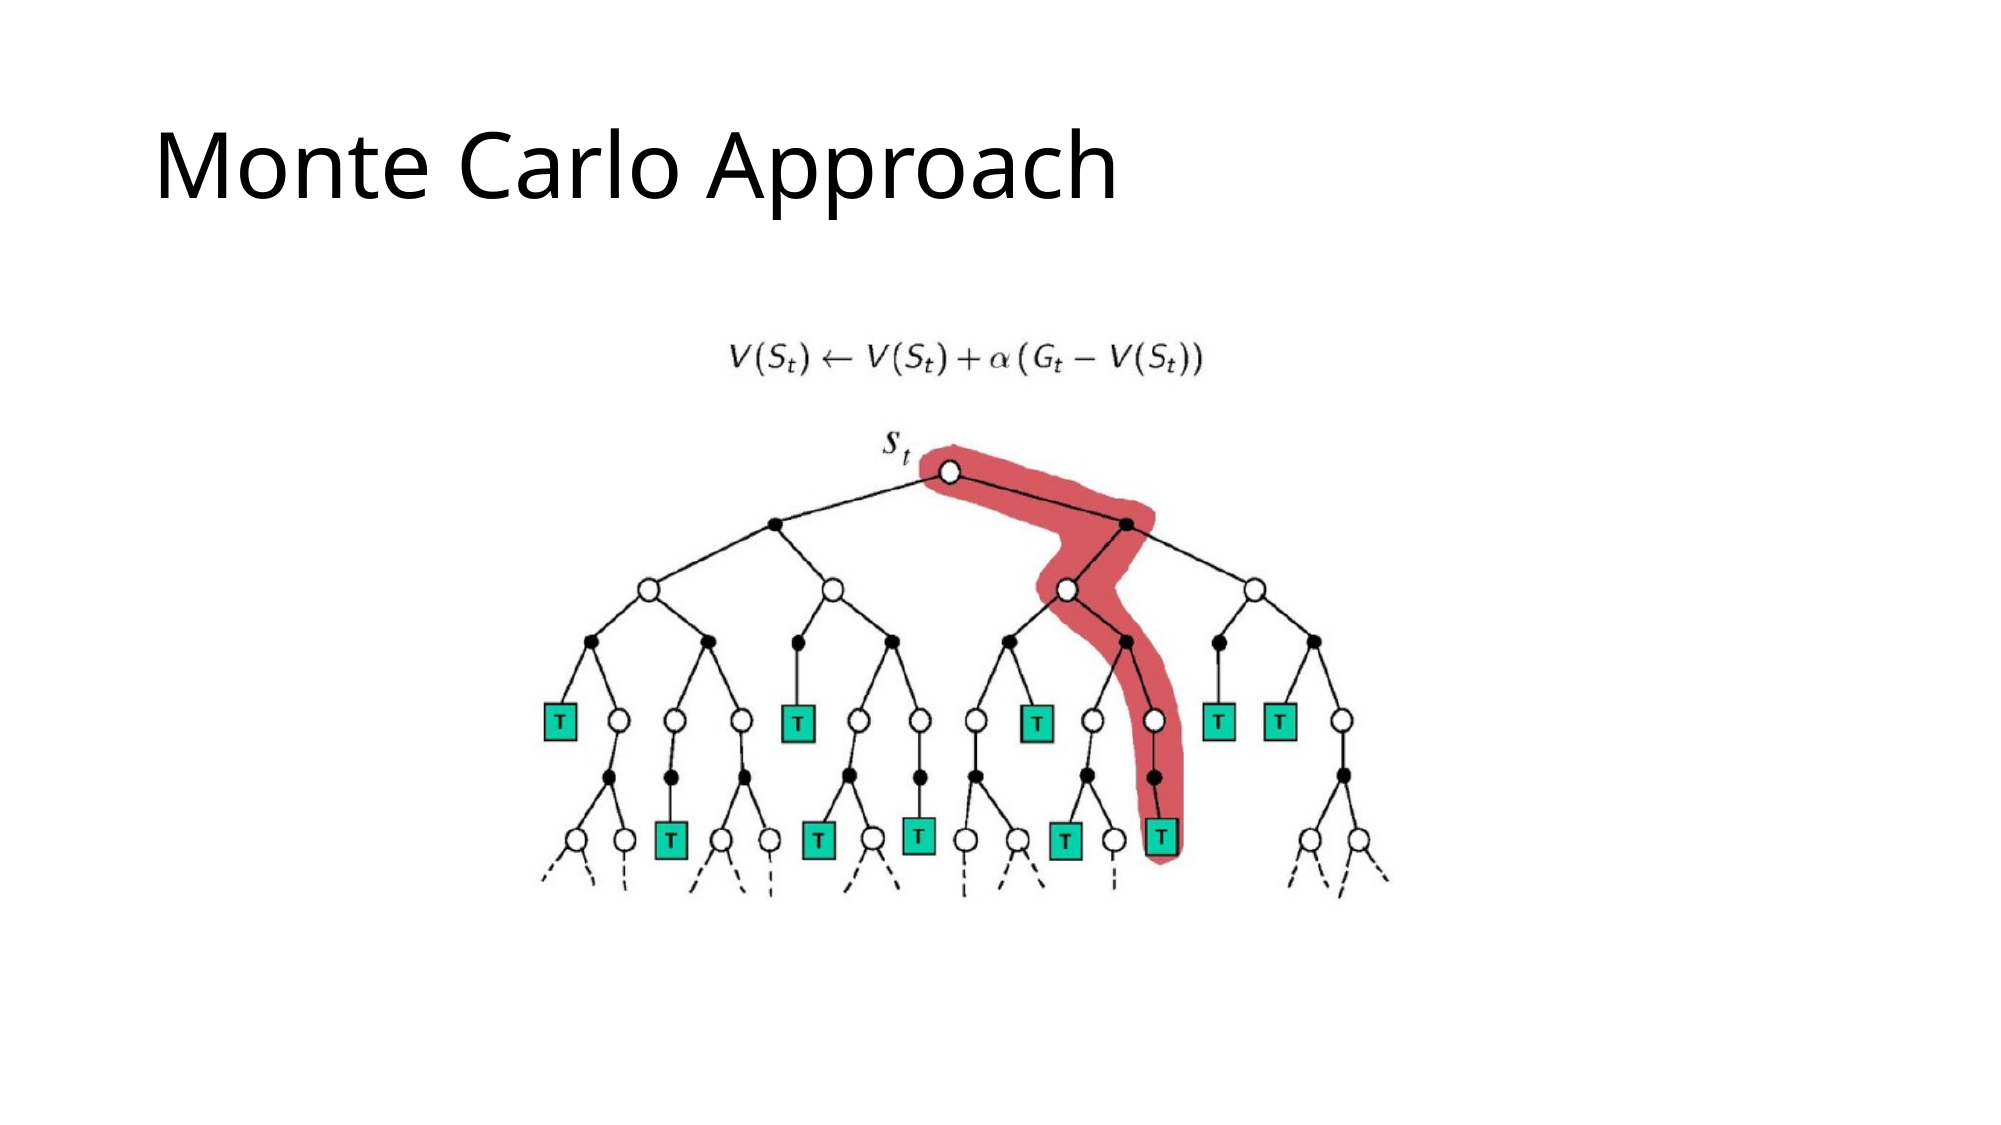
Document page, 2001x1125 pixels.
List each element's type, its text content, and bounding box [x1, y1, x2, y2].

title Monte Carlo Approach [137, 59, 1863, 278]
picture [481, 315, 1432, 932]
